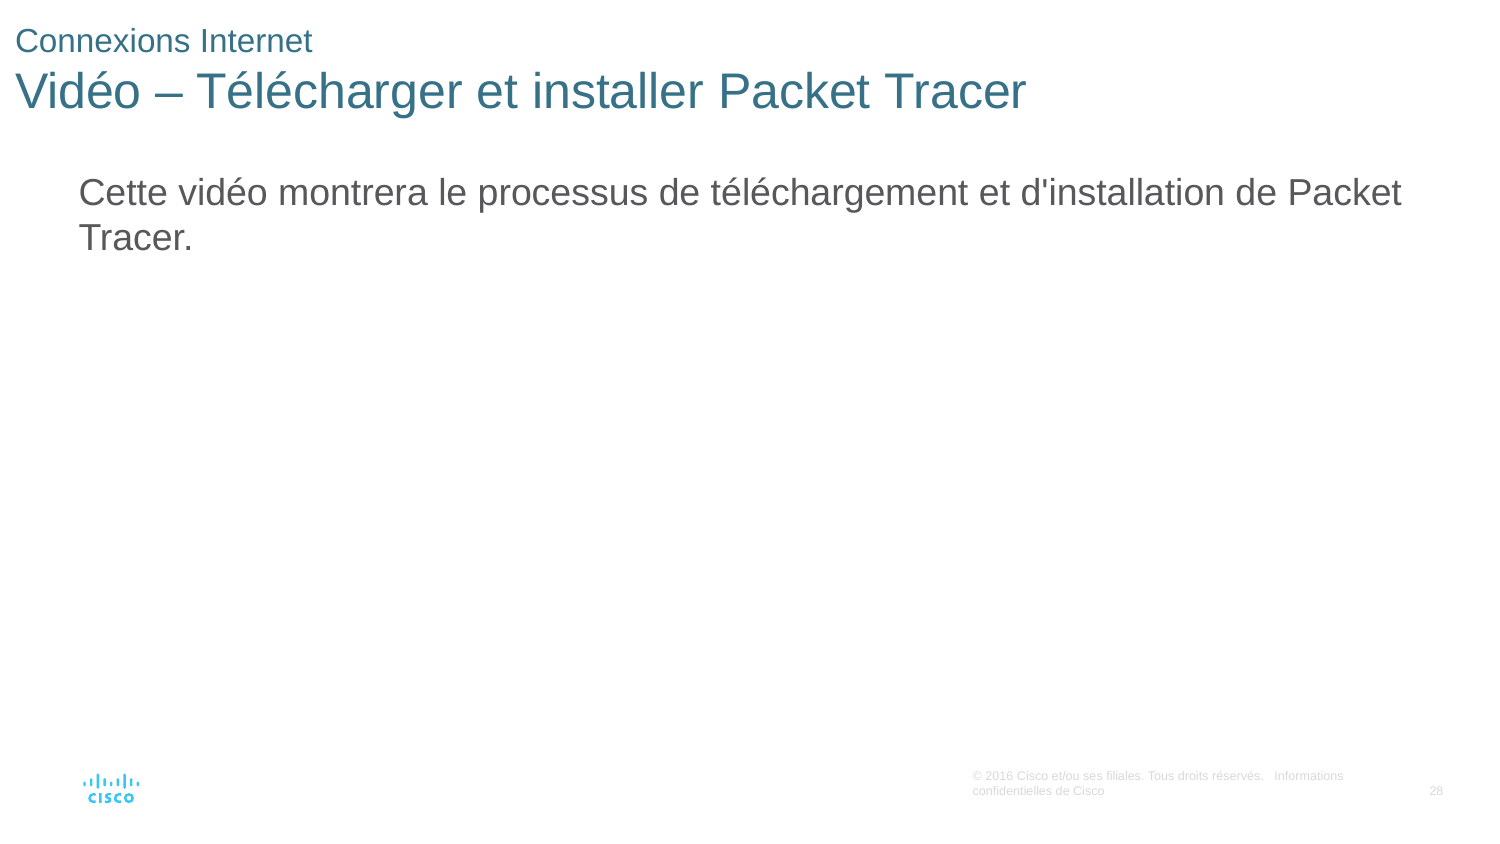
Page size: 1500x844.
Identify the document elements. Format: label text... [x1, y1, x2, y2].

title Connexions Internet Vidéo – Télécharger et installer Packet Tracer [0, 6, 1500, 131]
text_box Cette vidéo montrera le processus de téléchargement et d'installation de Packet Tracer. [63, 161, 1436, 266]
